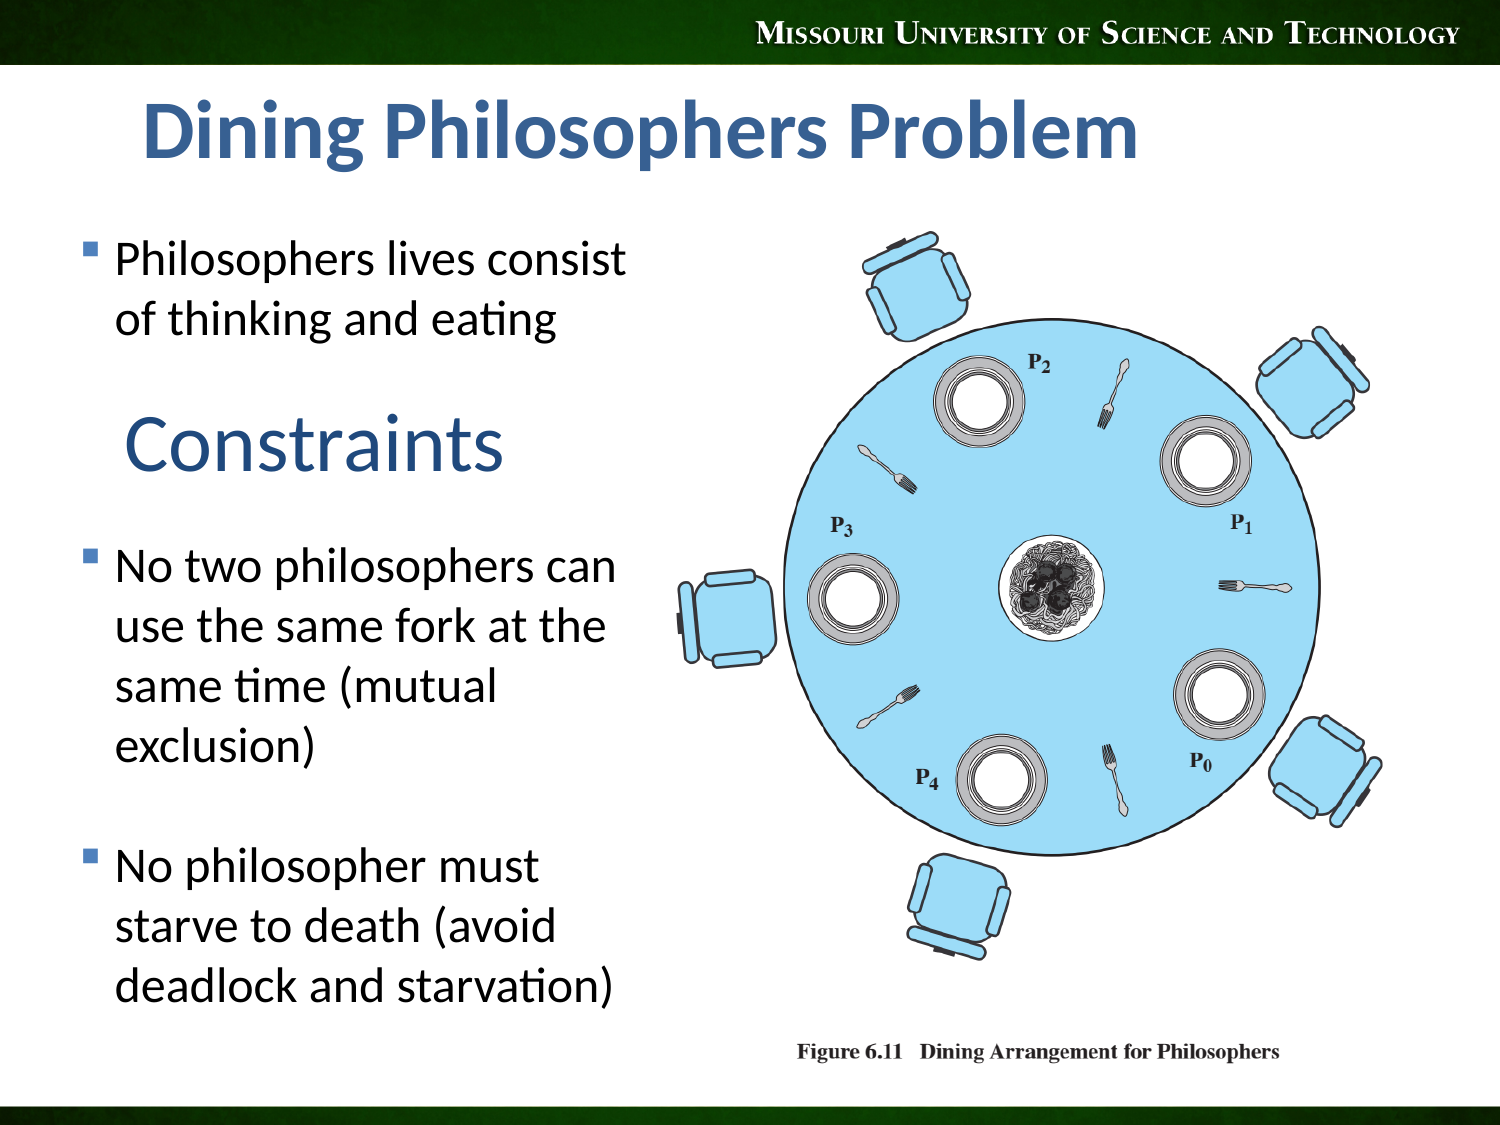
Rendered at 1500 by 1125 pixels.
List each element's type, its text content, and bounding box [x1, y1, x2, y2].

title Dining Philosophers Problem [0, 37, 1284, 213]
text_box No two philosophers can use the same fork at the same time (mutual exclusion) No philosopher must starve to death (avoid deadlock and starvation) [24, 524, 644, 1020]
text_box Constraints [109, 380, 521, 496]
picture [0, 0, 1500, 1125]
text_box Philosophers lives consist of thinking and eating [24, 217, 644, 353]
